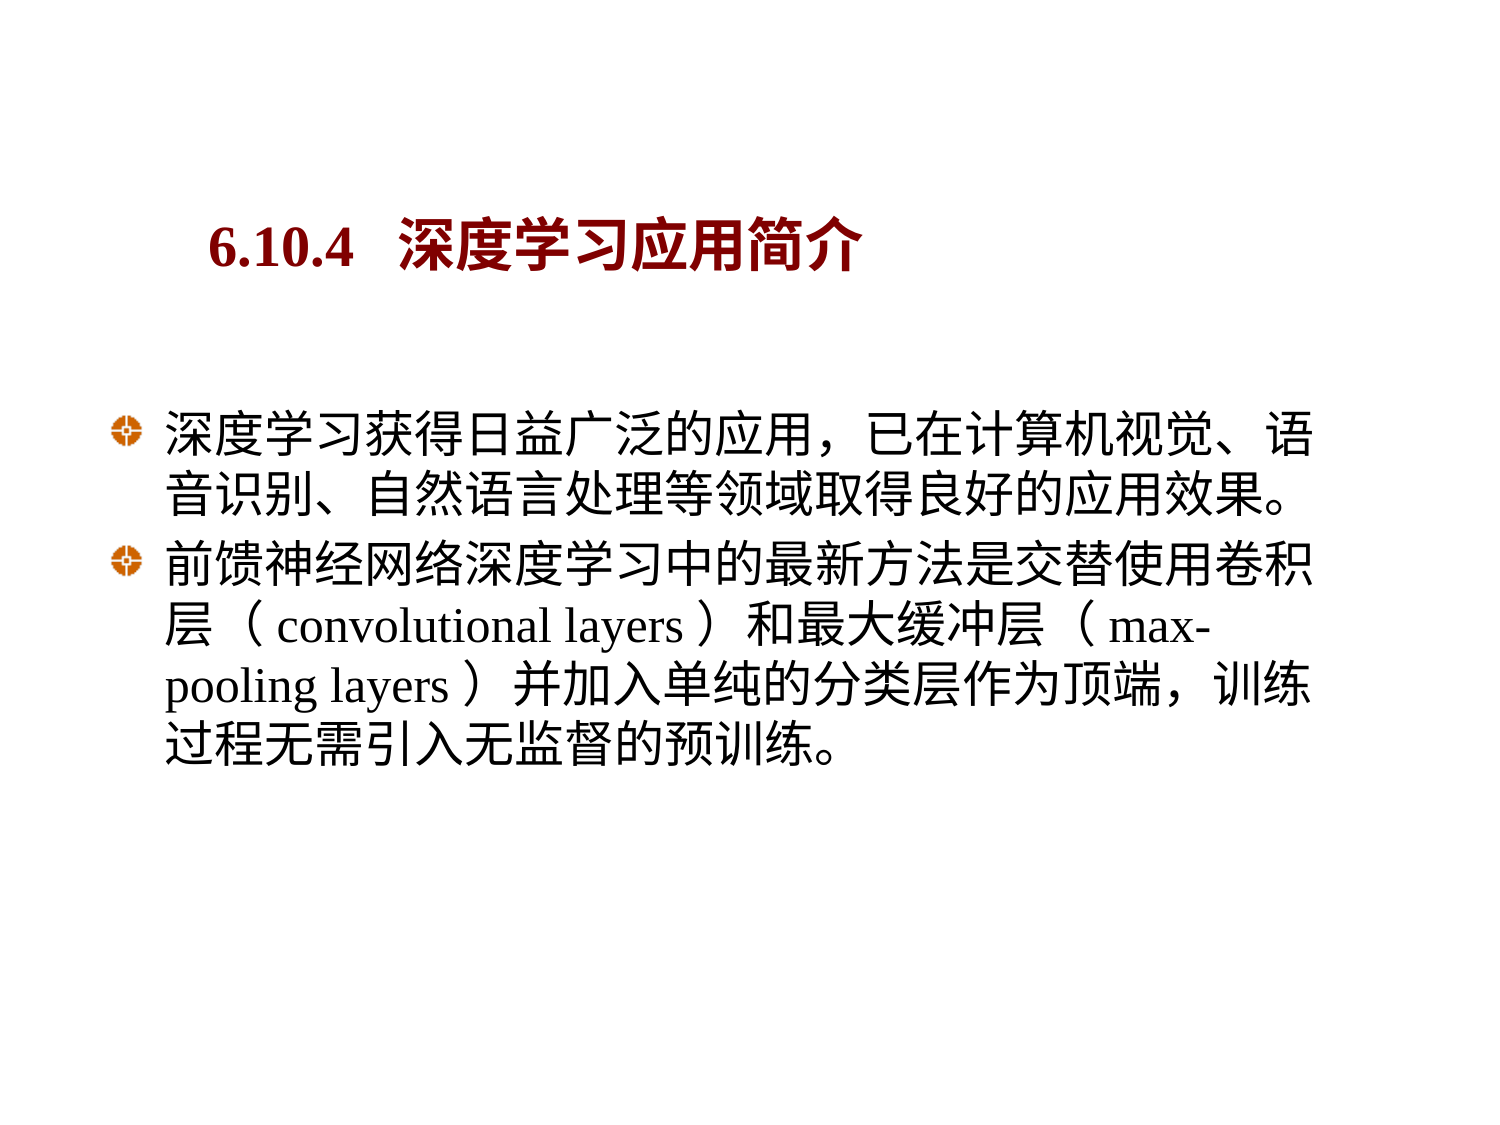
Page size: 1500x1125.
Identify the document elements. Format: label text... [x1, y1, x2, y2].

picture [108, 544, 144, 580]
picture [108, 414, 144, 450]
text_box 深度学习获得日益广泛的应用，已在计算机视觉、语音识别、自然语言处理等领域取得良好的应用效果。 前馈神经网络深度学习中的最新方法是交替使用卷积层（convolutional layers）和最大缓冲层（max-pooling layers）并加入单纯的分类层作为顶端，训练过程无需引入无监督的预训练。 [93, 394, 1367, 780]
text_box 6.10.4 深度学习应用简介 [193, 201, 1486, 286]
